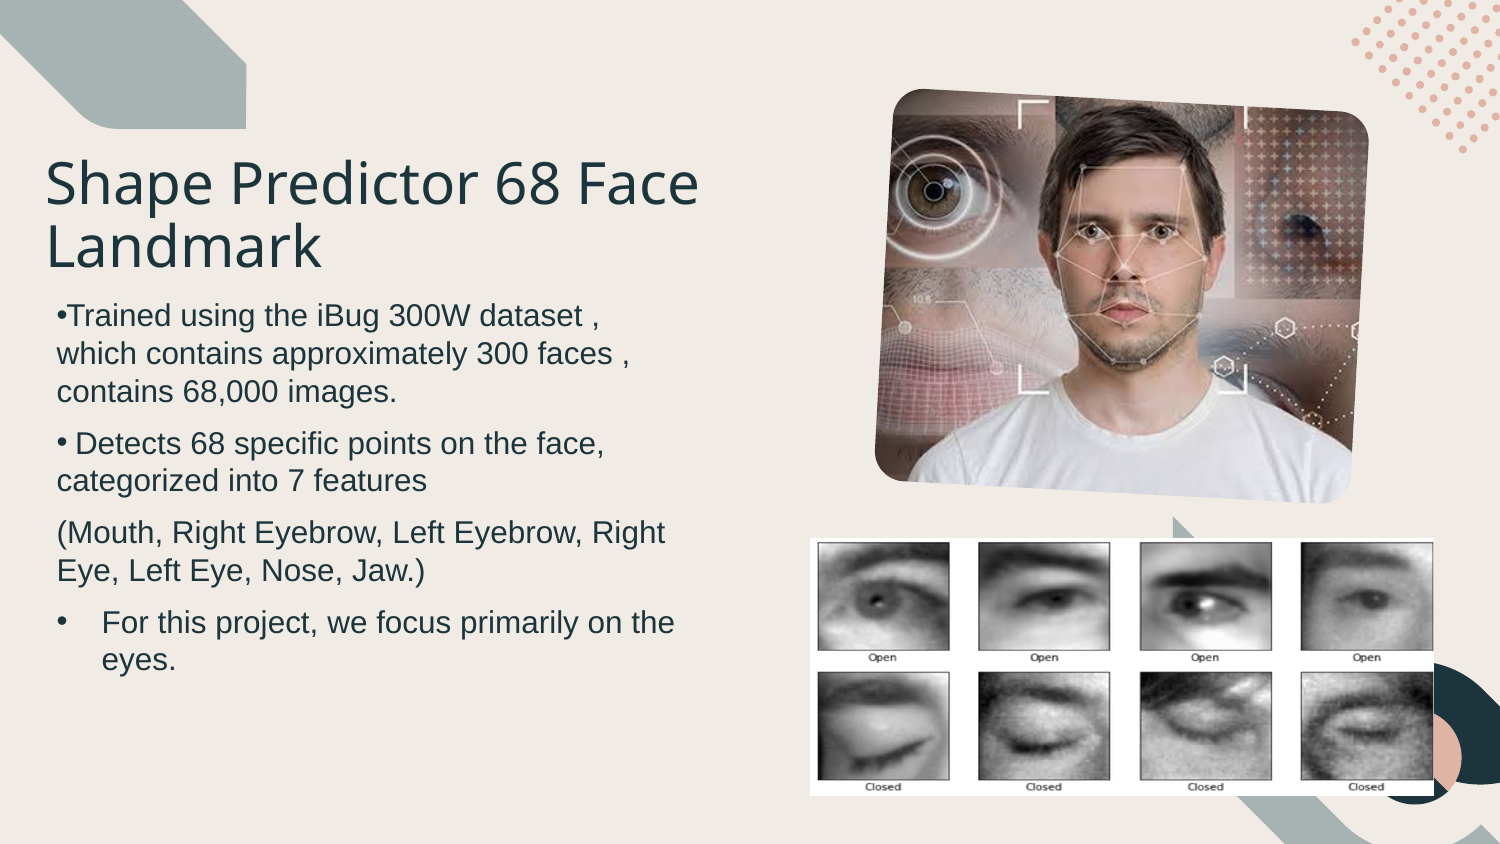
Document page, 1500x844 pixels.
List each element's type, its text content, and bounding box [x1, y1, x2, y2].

picture [874, 88, 1369, 504]
list Trained using the iBug 300W dataset , which contains approximately 300 faces , contains 68,000 images. Detects 68 specific points on the face, categorized into 7 features (Mouth, Right Eyebrow, Left Eyebrow, Right Eye, Left Eye, Nose, Jaw.) For this project, we focus primarily on the eyes. [41, 287, 698, 688]
picture [809, 538, 1435, 796]
title Shape Predictor 68 Face Landmark [30, 132, 810, 288]
